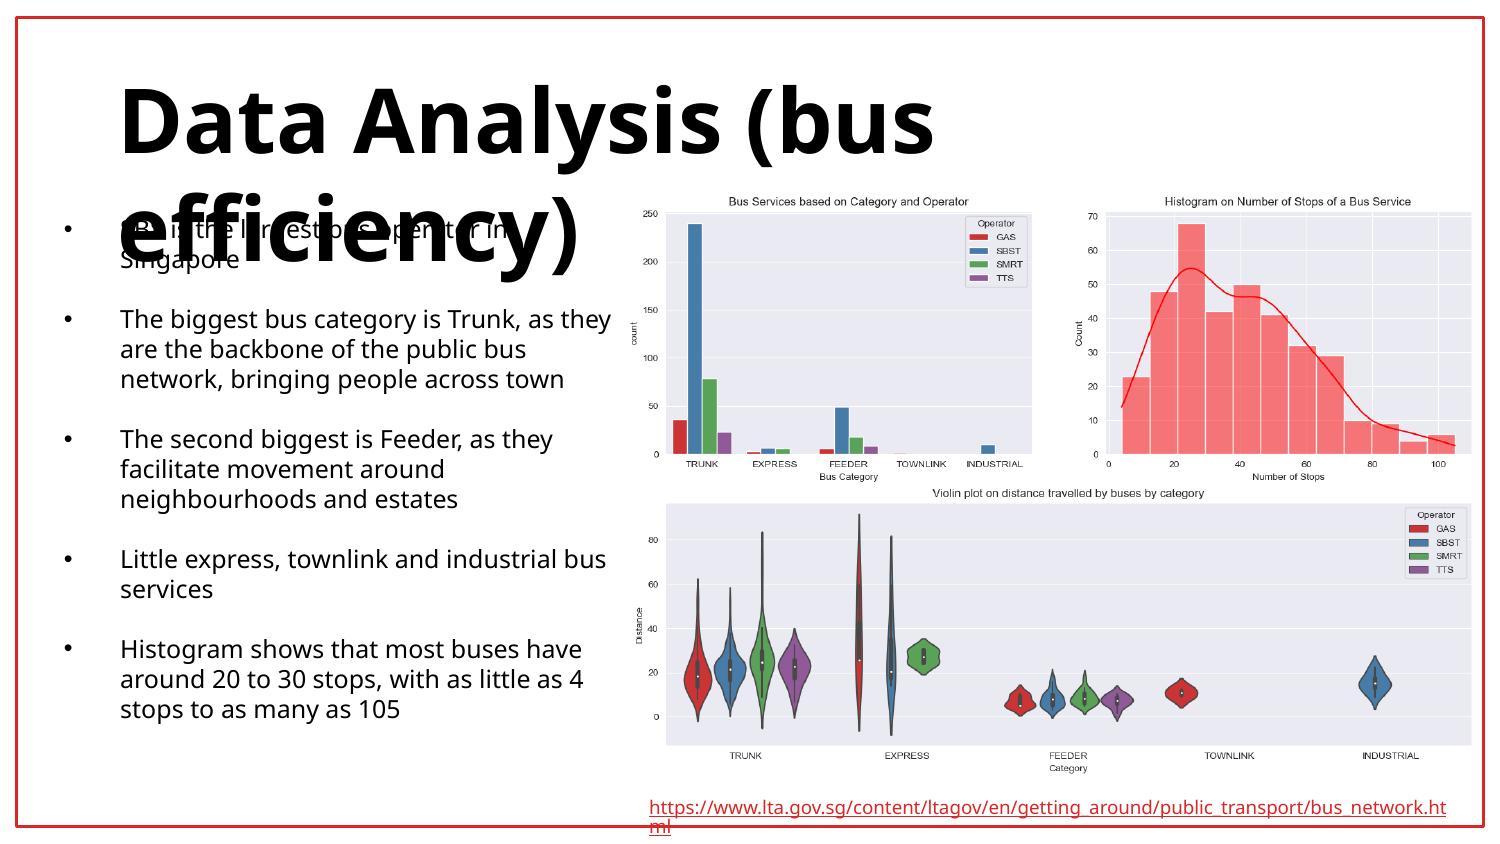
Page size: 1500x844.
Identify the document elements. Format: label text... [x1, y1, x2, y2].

picture [623, 190, 1479, 781]
text_box https://www.lta.gov.sg/content/ltagov/en/getting_around/public_transport/bus_network.html [615, 780, 1470, 821]
subtitle SBS is the largest bus operator in Singapore The biggest bus category is Trunk, as they are the backbone of the public bus network, bringing people across town The second biggest is Feeder, as they facilitate movement around neighbourhoods and estates Little express, townlink and industrial bus services Histogram shows that most buses have around 20 to 30 stops, with as little as 4 stops to as many as 105 [30, 199, 618, 731]
title Data Analysis (bus efficiency) [102, 49, 1367, 166]
